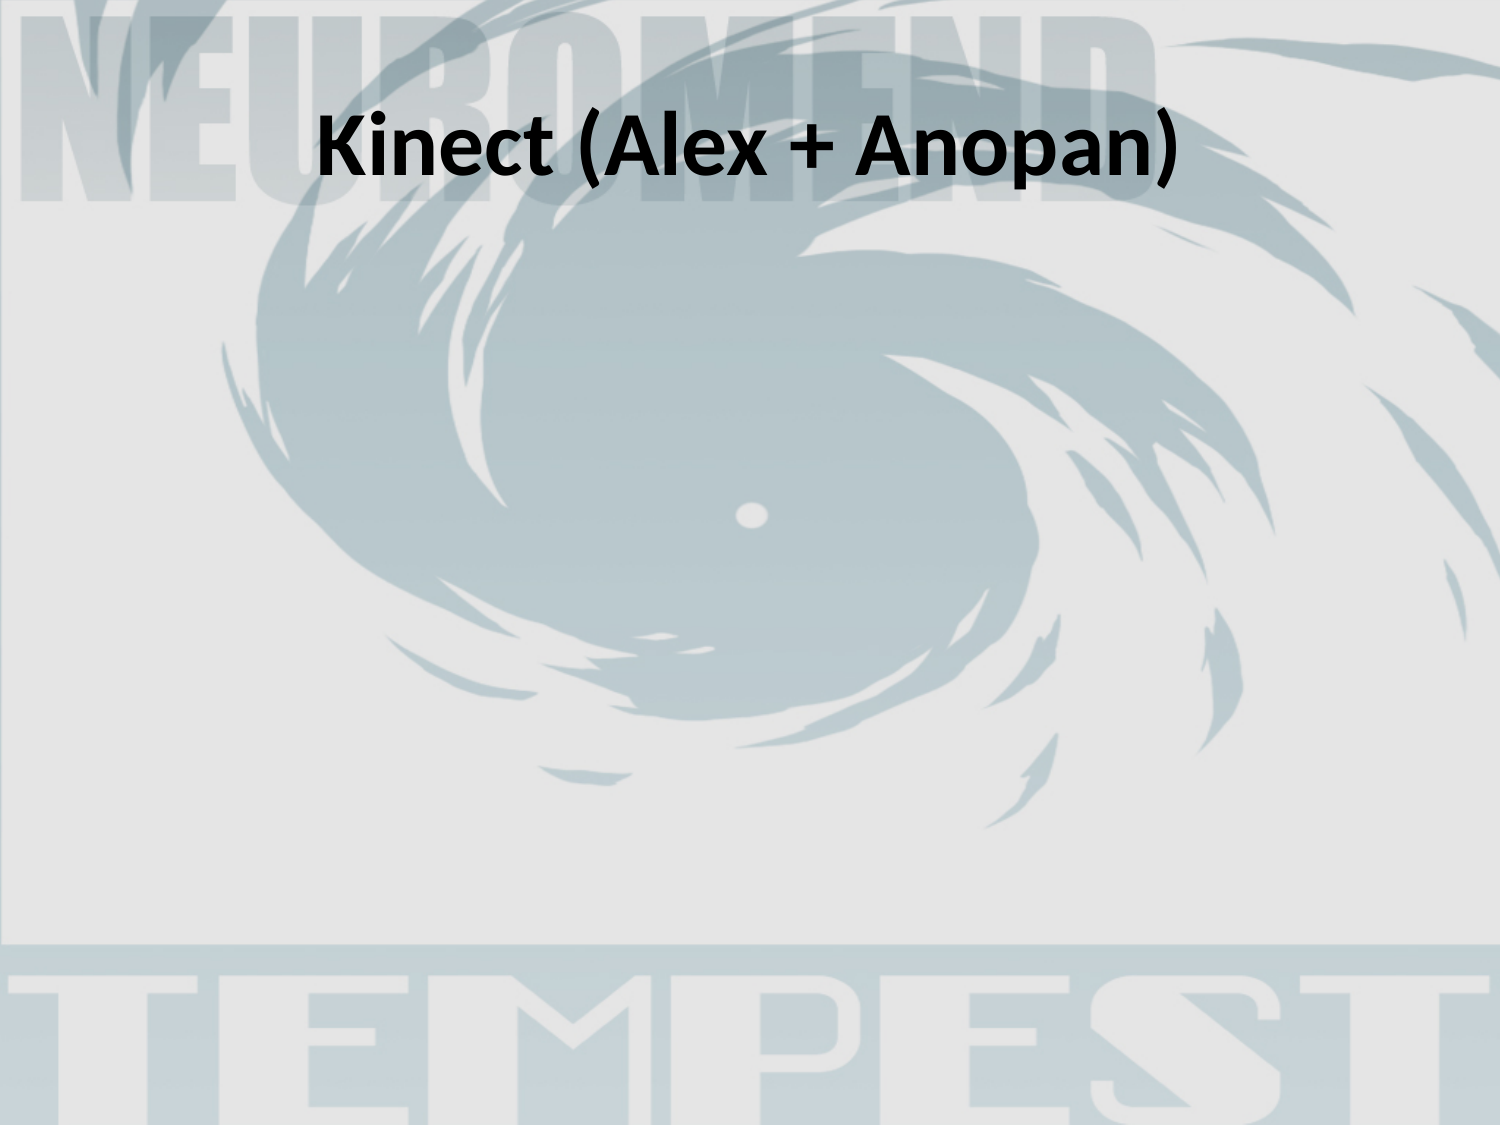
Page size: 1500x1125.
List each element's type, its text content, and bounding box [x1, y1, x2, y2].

title Kinect (Alex + Anopan) [75, 45, 1425, 233]
picture [0, 0, 1500, 1125]
